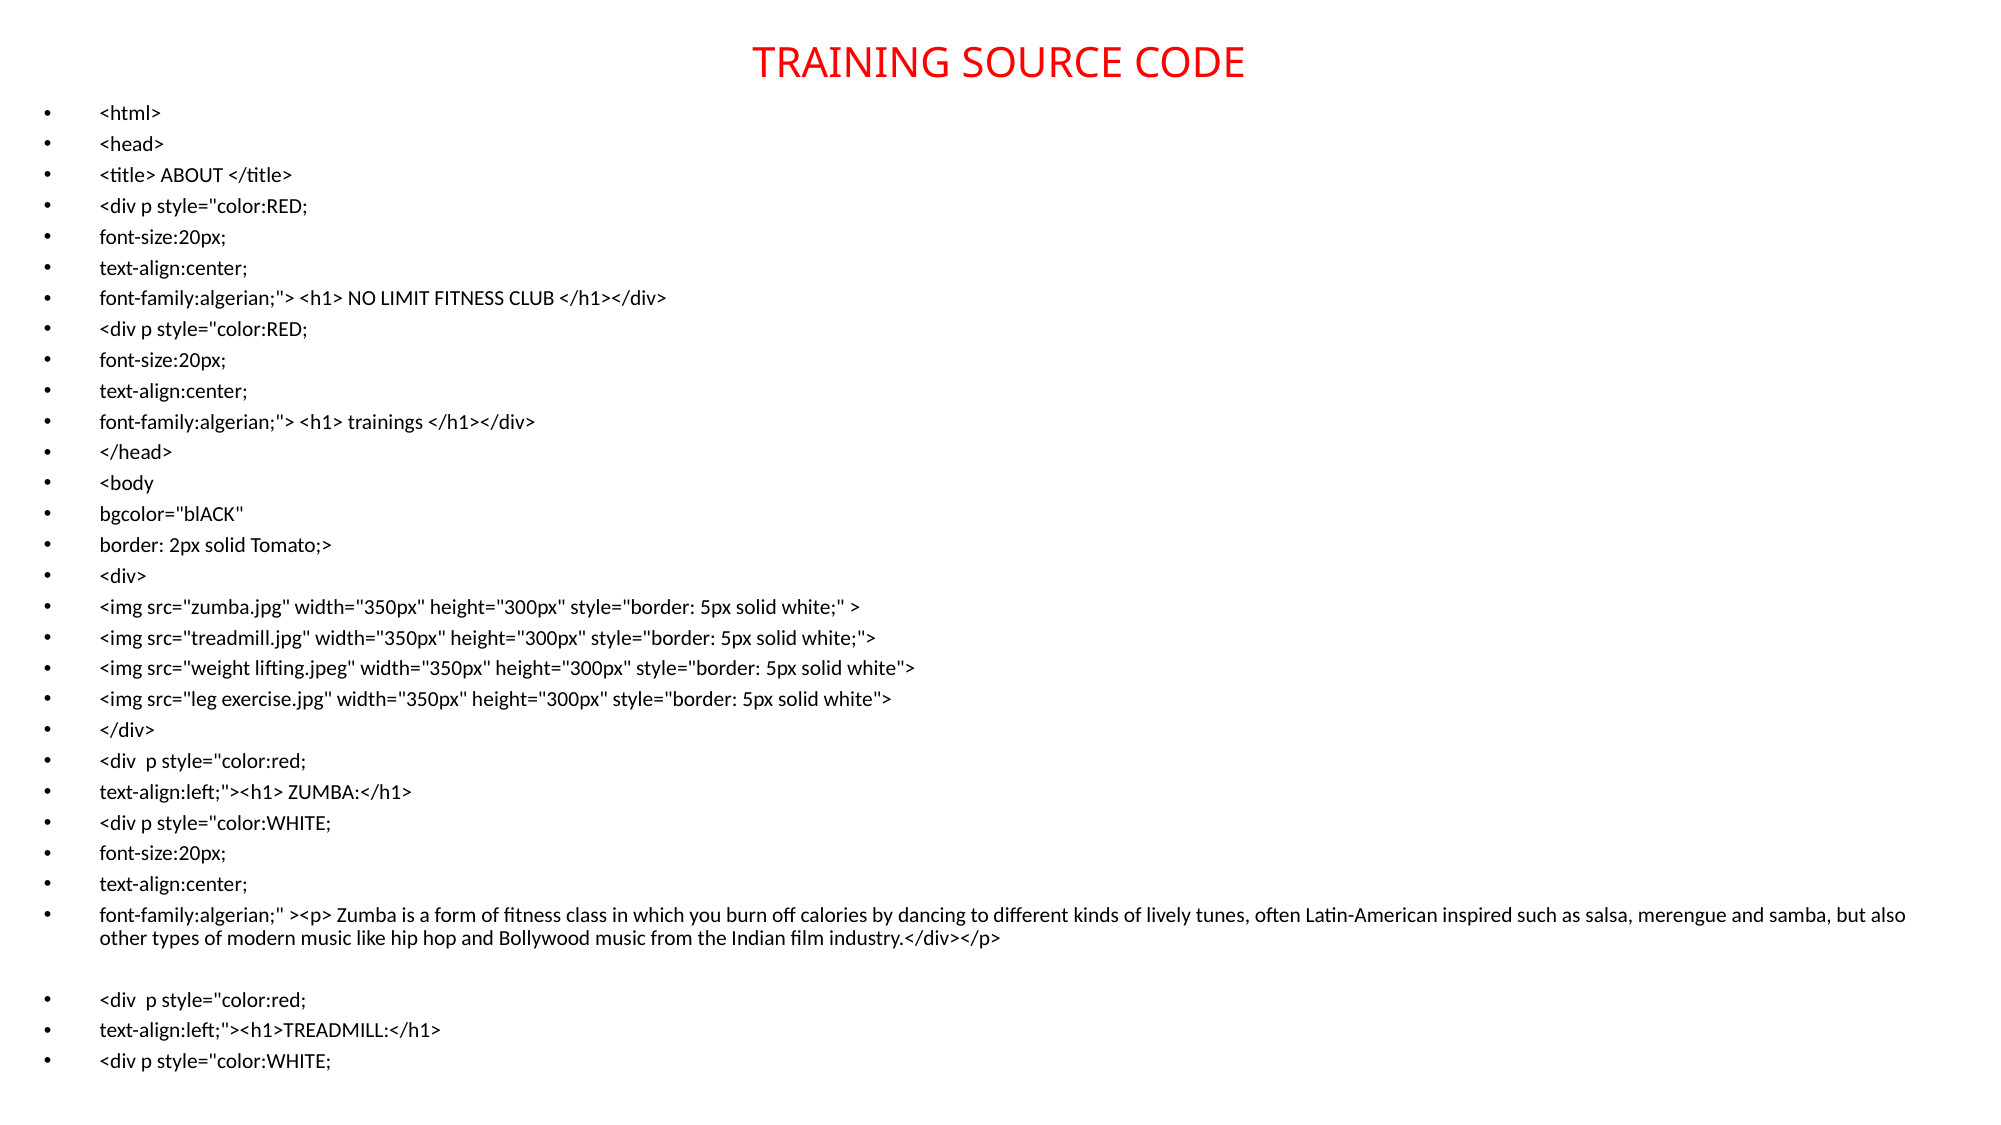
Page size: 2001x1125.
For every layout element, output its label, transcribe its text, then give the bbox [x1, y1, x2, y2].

list <html> <head> <title> ABOUT </title> <div p style="color:RED; font-size:20px; text-align:center; font-family:algerian;"> <h1> NO LIMIT FITNESS CLUB </h1></div> <div p style="color:RED; font-size:20px; text-align:center; font-family:algerian;"> <h1> trainings </h1></div> </head> <body bgcolor="blACK" border: 2px solid Tomato;> <div> <img src="zumba.jpg" width="350px" height="300px" style="border: 5px solid white;" > <img src="treadmill.jpg" width="350px" height="300px" style="border: 5px solid white;"> <img src="weight lifting.jpeg" width="350px" height="300px" style="border: 5px solid white"> <img src="leg exercise.jpg" width="350px" height="300px" style="border: 5px solid white"> </div> <div p style="color:red; text-align:left;"><h1> ZUMBA:</h1> <div p style="color:WHITE; font-size:20px; text-align:center; font-family:algerian;" ><p> Zumba is a form of fitness class in which you burn off calories by dancing to different kinds of lively tunes, often Latin-American inspired such as salsa, merengue and samba, but also other types of modern music like hip hop and Bollywood music from the Indian film industry.</div></p> <div p style="color:red; text-align:left;"><h1>TREADMILL:</h1> <div p style="color:WHITE; [29, 94, 1950, 1092]
title TRAINING SOURCE CODE [137, 33, 1863, 94]
